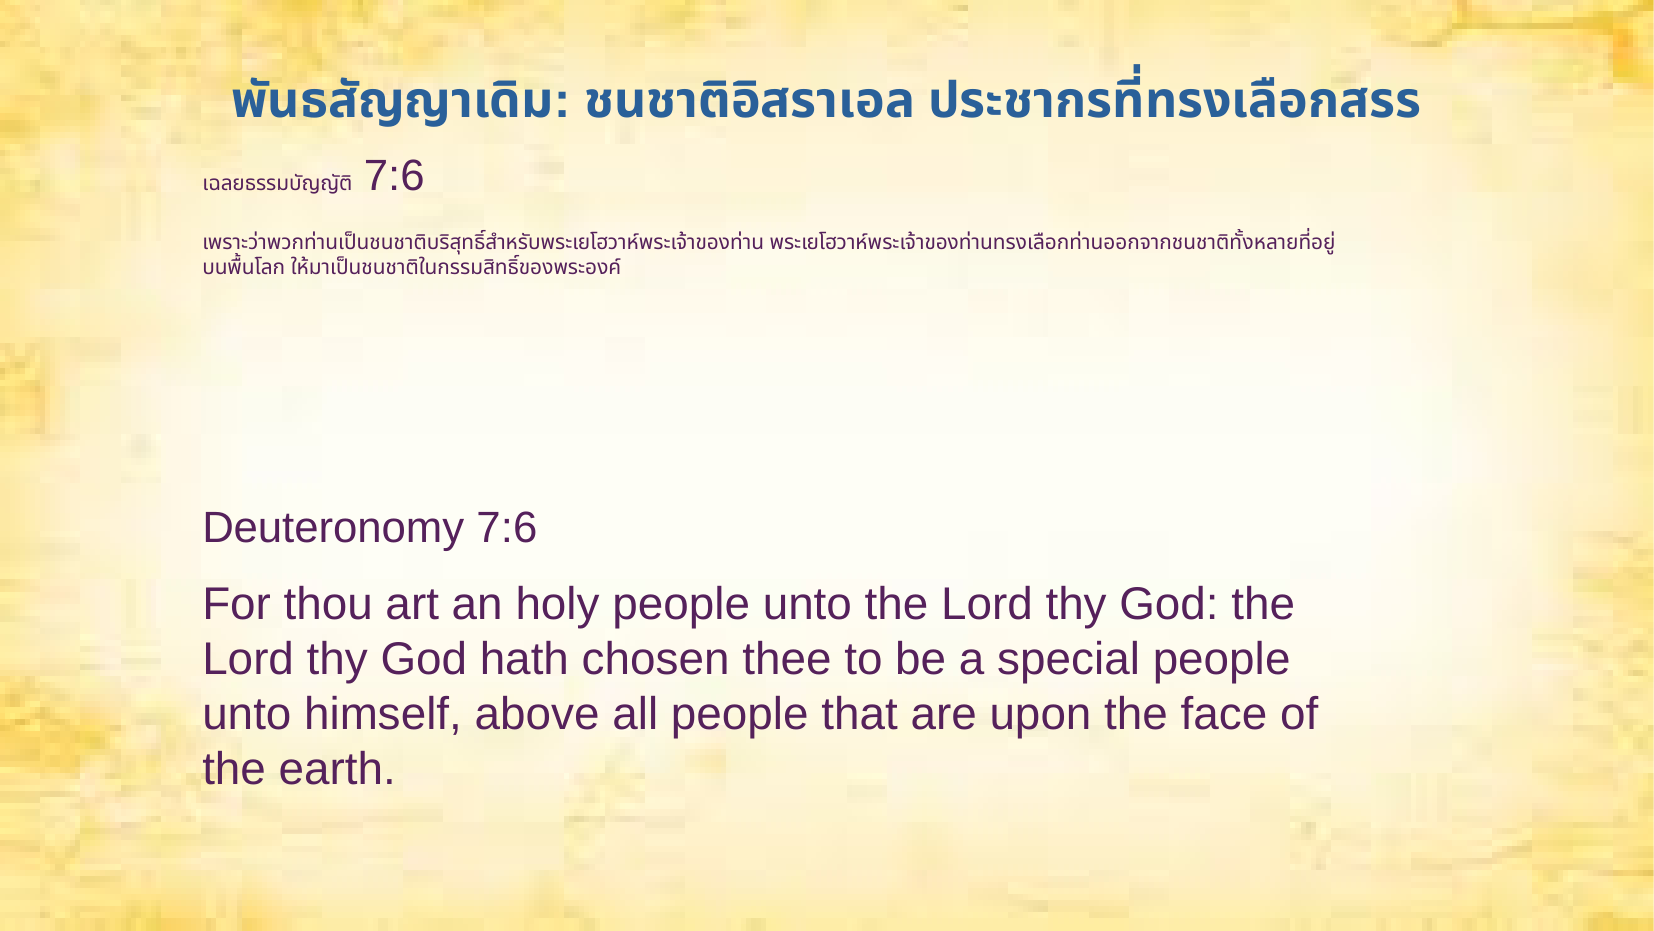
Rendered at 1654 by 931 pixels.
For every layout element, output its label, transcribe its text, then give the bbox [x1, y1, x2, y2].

picture [0, 0, 1654, 931]
title พันธสัญญาเดิม: ชนชาติอิสราเอล ประชากรที่ทรงเลือกสรร [82, 19, 1571, 175]
text_box เฉลยธรรมบัญญัติ 7:6 [187, 139, 880, 207]
text_box For thou art an holy people unto the Lord thy God: the Lord thy God hath chosen thee to be a special people unto himself, above all people that are upon the face of the earth. [187, 566, 1368, 802]
text_box Deuteronomy 7:6 [187, 491, 880, 559]
text_box เพราะว่าพวกท่านเป็นชนชาติบริสุทธิ์สำหรับพระเยโฮวาห์พระเจ้าของท่าน พระเยโฮวาห์พระเจ้าของท่านทรงเลือกท่านออกจากชนชาติทั้งหลายที่อยู่บนพื้นโลก ให้มาเป็นชนชาติในกรรมสิทธิ์ของพระองค์ [187, 221, 1368, 286]
